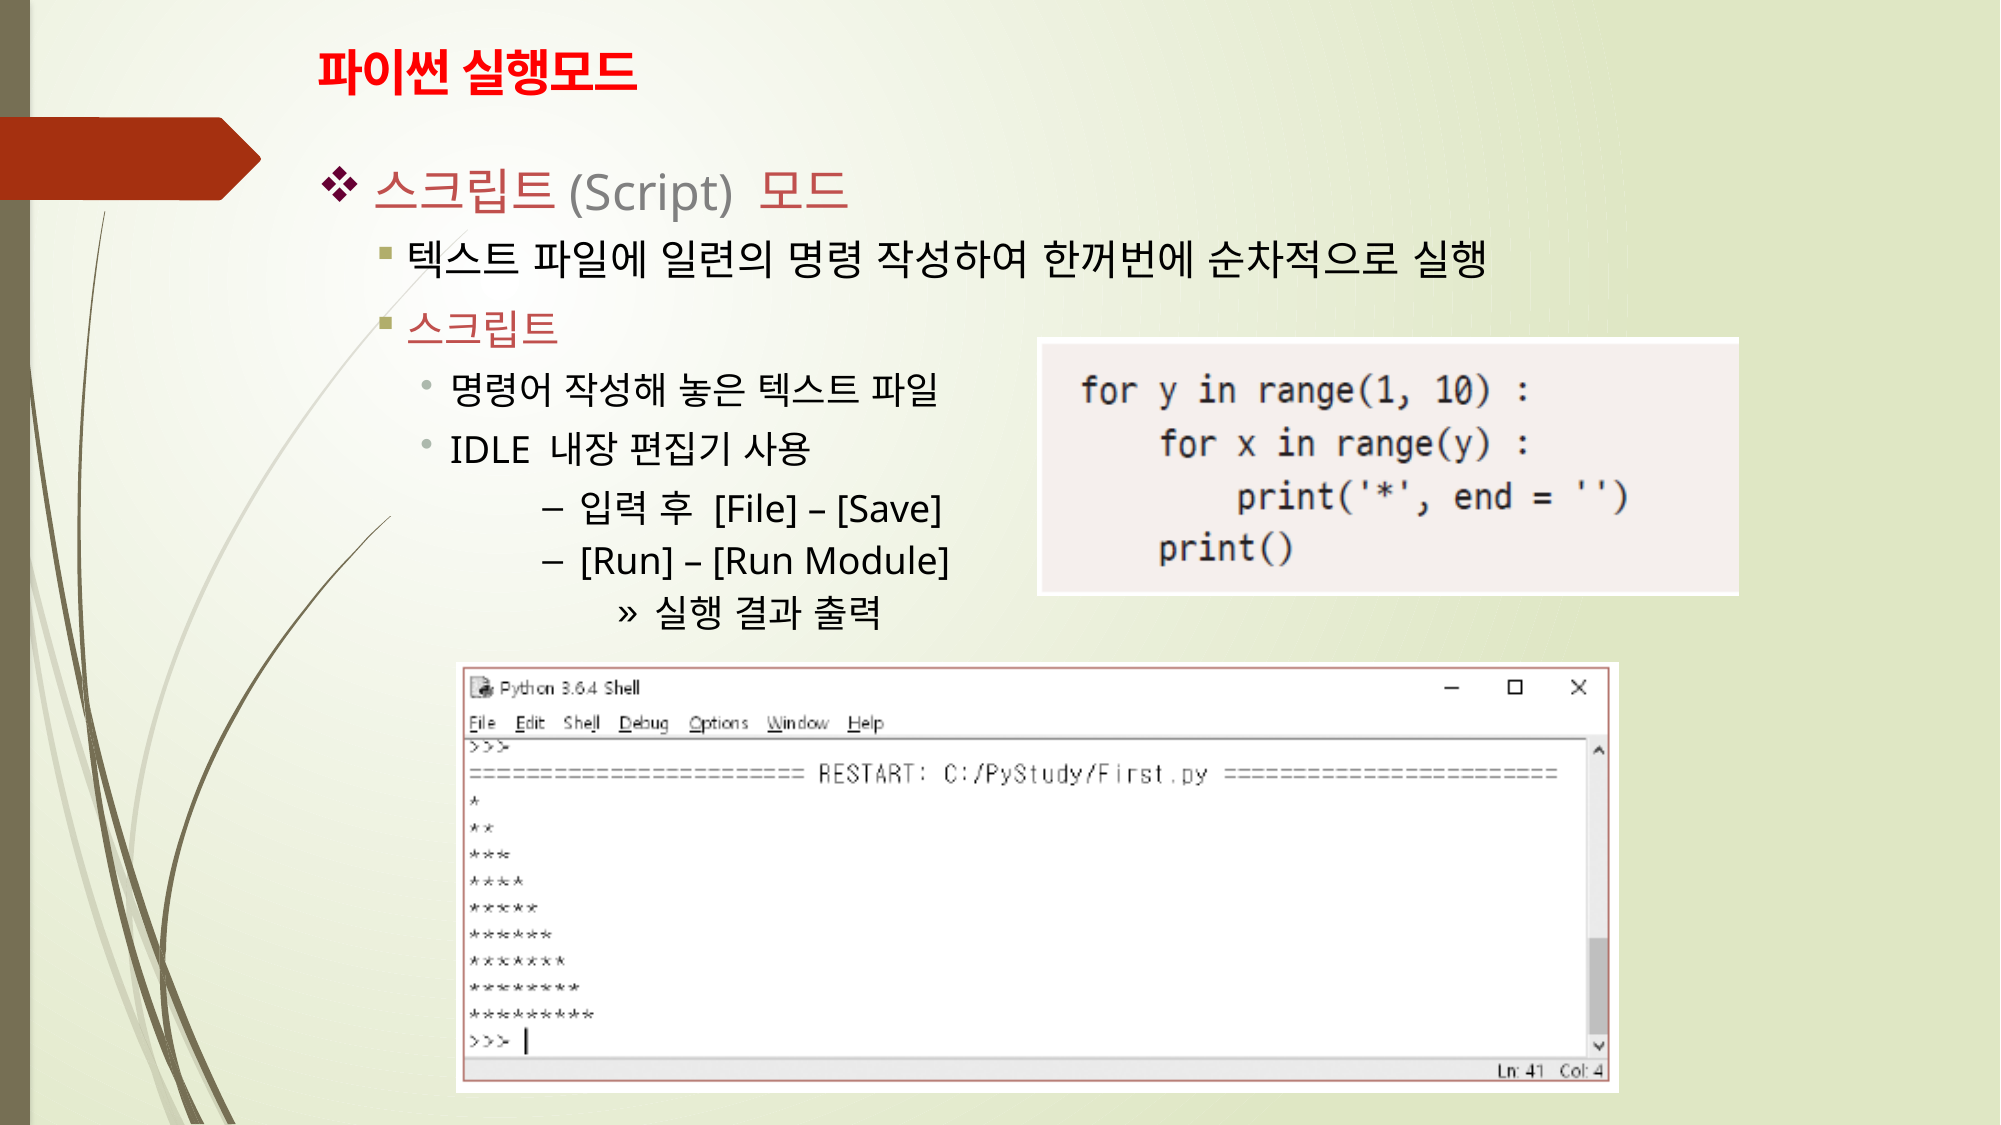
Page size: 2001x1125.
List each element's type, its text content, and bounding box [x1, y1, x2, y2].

text_box 파이썬 실행모드 [302, 32, 1580, 111]
text_box 스크립트(Script) 모드 텍스트 파일에 일련의 명령 작성하여 한꺼번에 순차적으로 실행 스크립트 명령어 작성해 놓은 텍스트 파일 IDLE 내장 편집기 사용 입력 후 [File] – [Save] [Run] – [Run Module] 실행 결과 출력 [302, 152, 1728, 1091]
picture [456, 662, 1620, 1093]
picture [1037, 337, 1739, 597]
